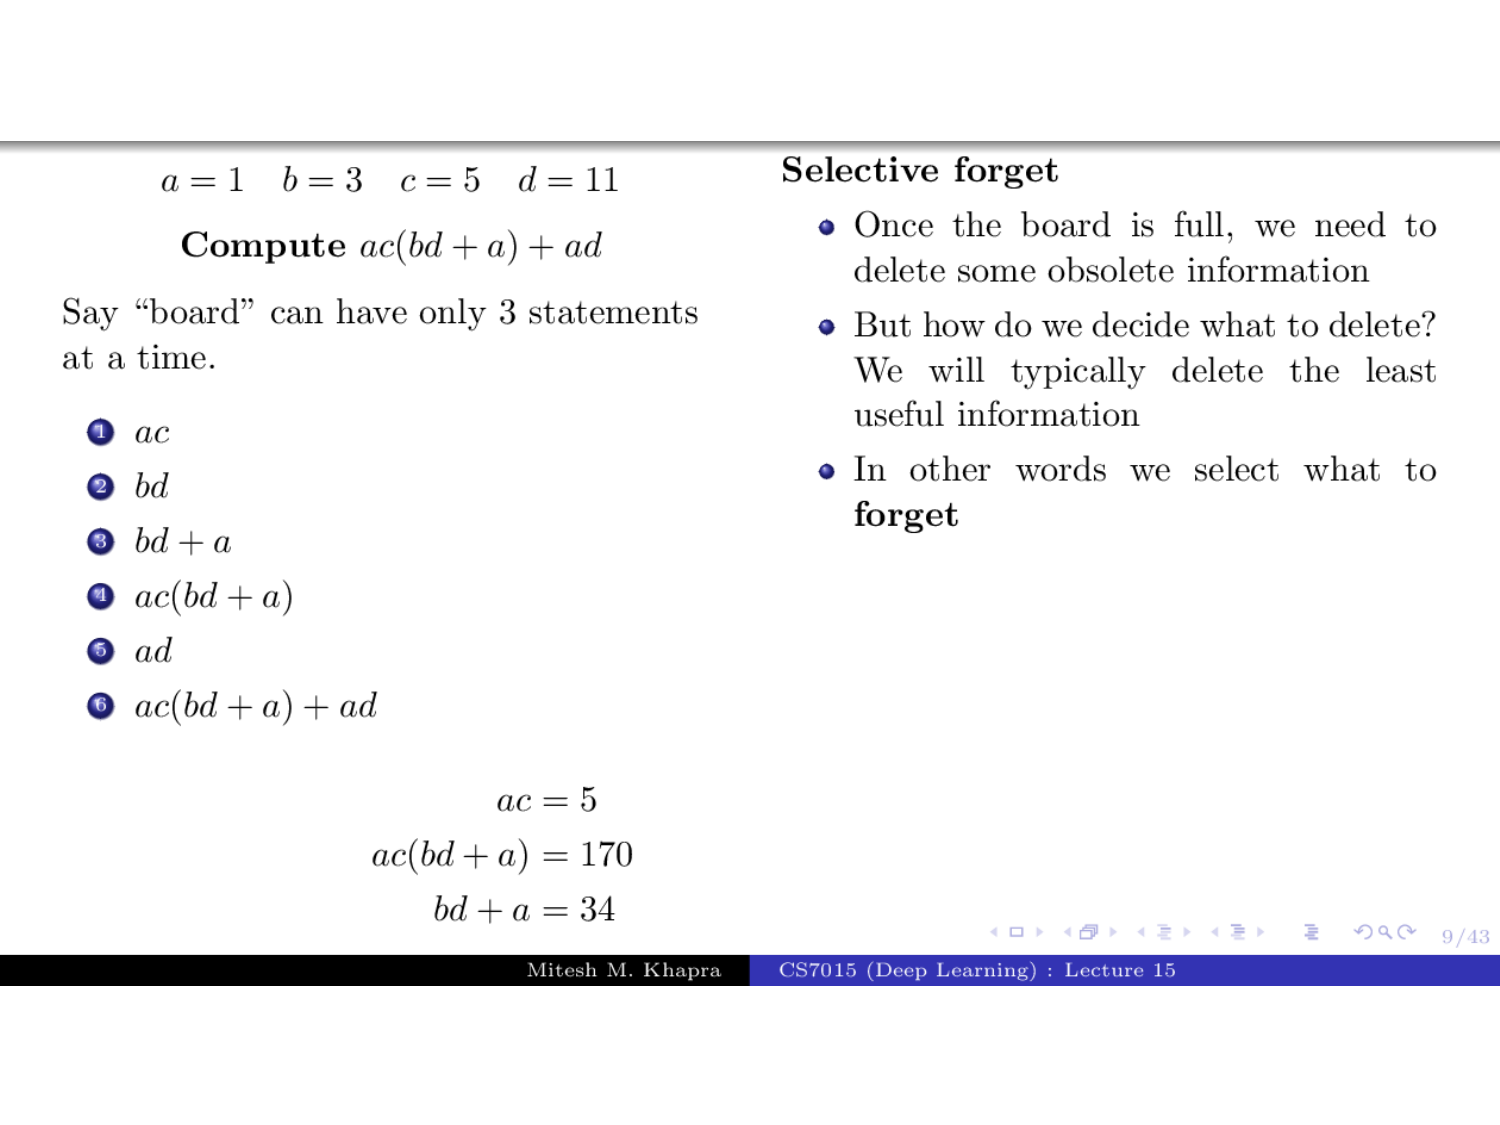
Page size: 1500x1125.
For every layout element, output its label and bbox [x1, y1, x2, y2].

picture [0, 141, 1500, 986]
